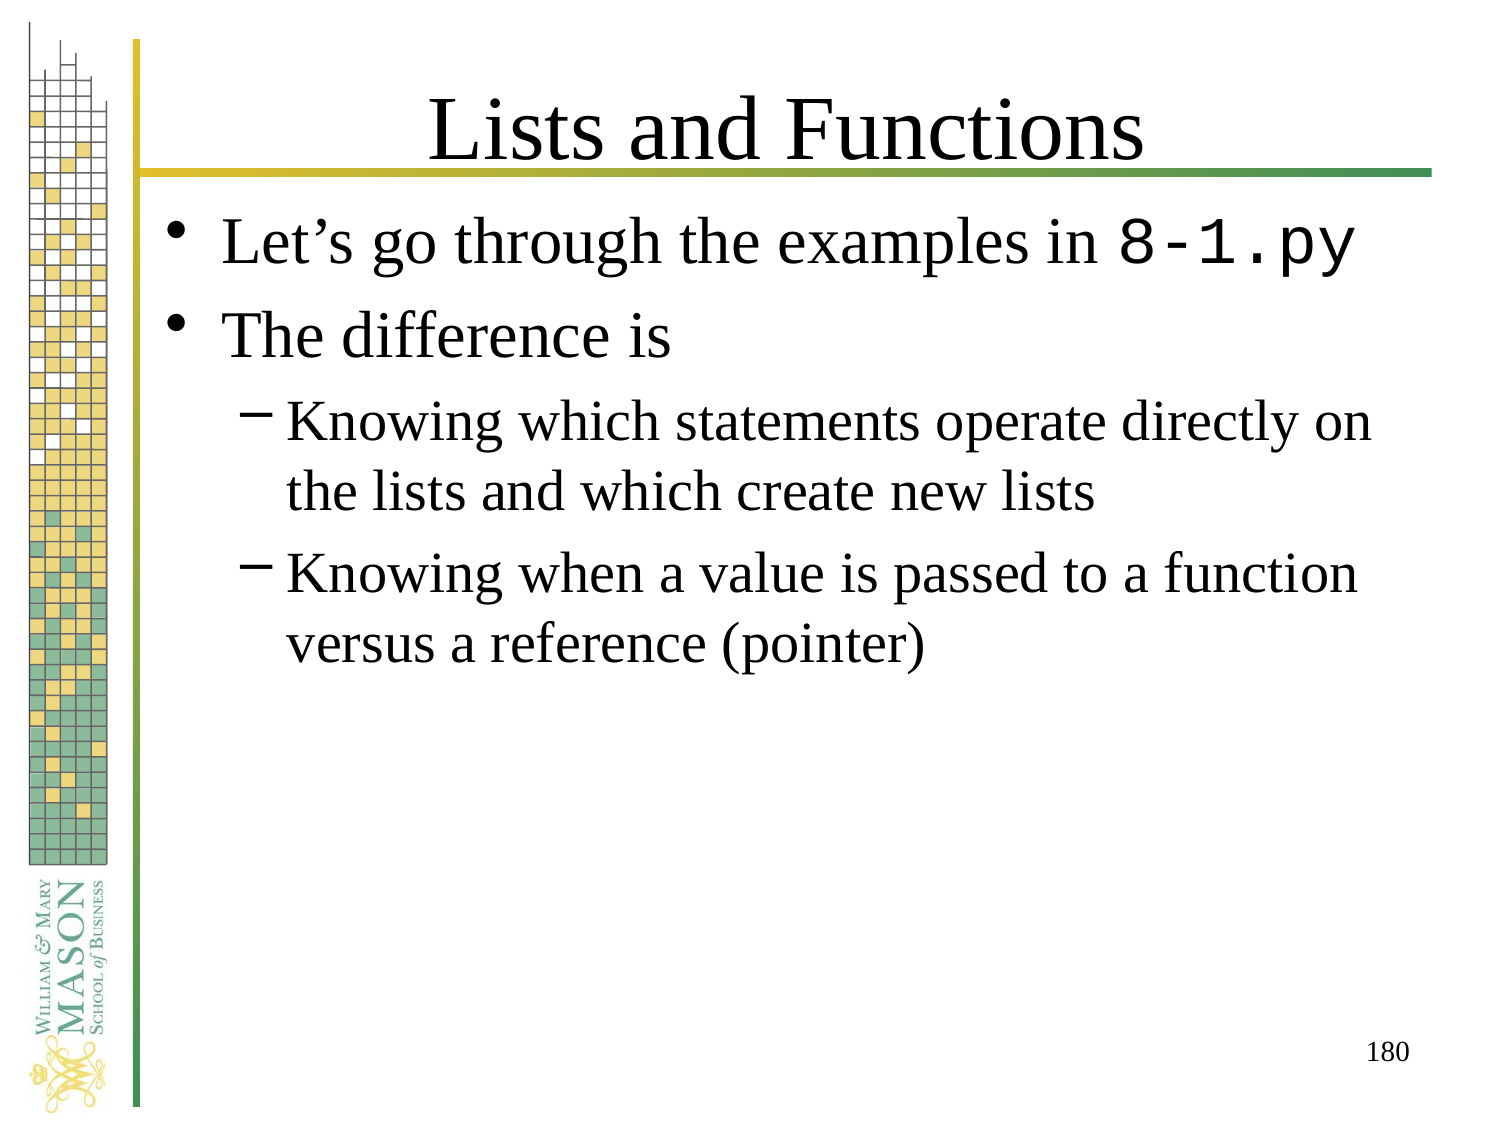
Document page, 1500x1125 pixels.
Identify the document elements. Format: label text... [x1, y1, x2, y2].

list Let’s go through the examples in 8-1.py The difference is Knowing which statements operate directly on the lists and which create new lists Knowing when a value is passed to a function versus a reference (pointer) [150, 189, 1425, 1005]
title Lists and Functions [150, 45, 1425, 189]
slide_number 65 [29, 879, 107, 1113]
slide_number 180 [1048, 1024, 1426, 1103]
